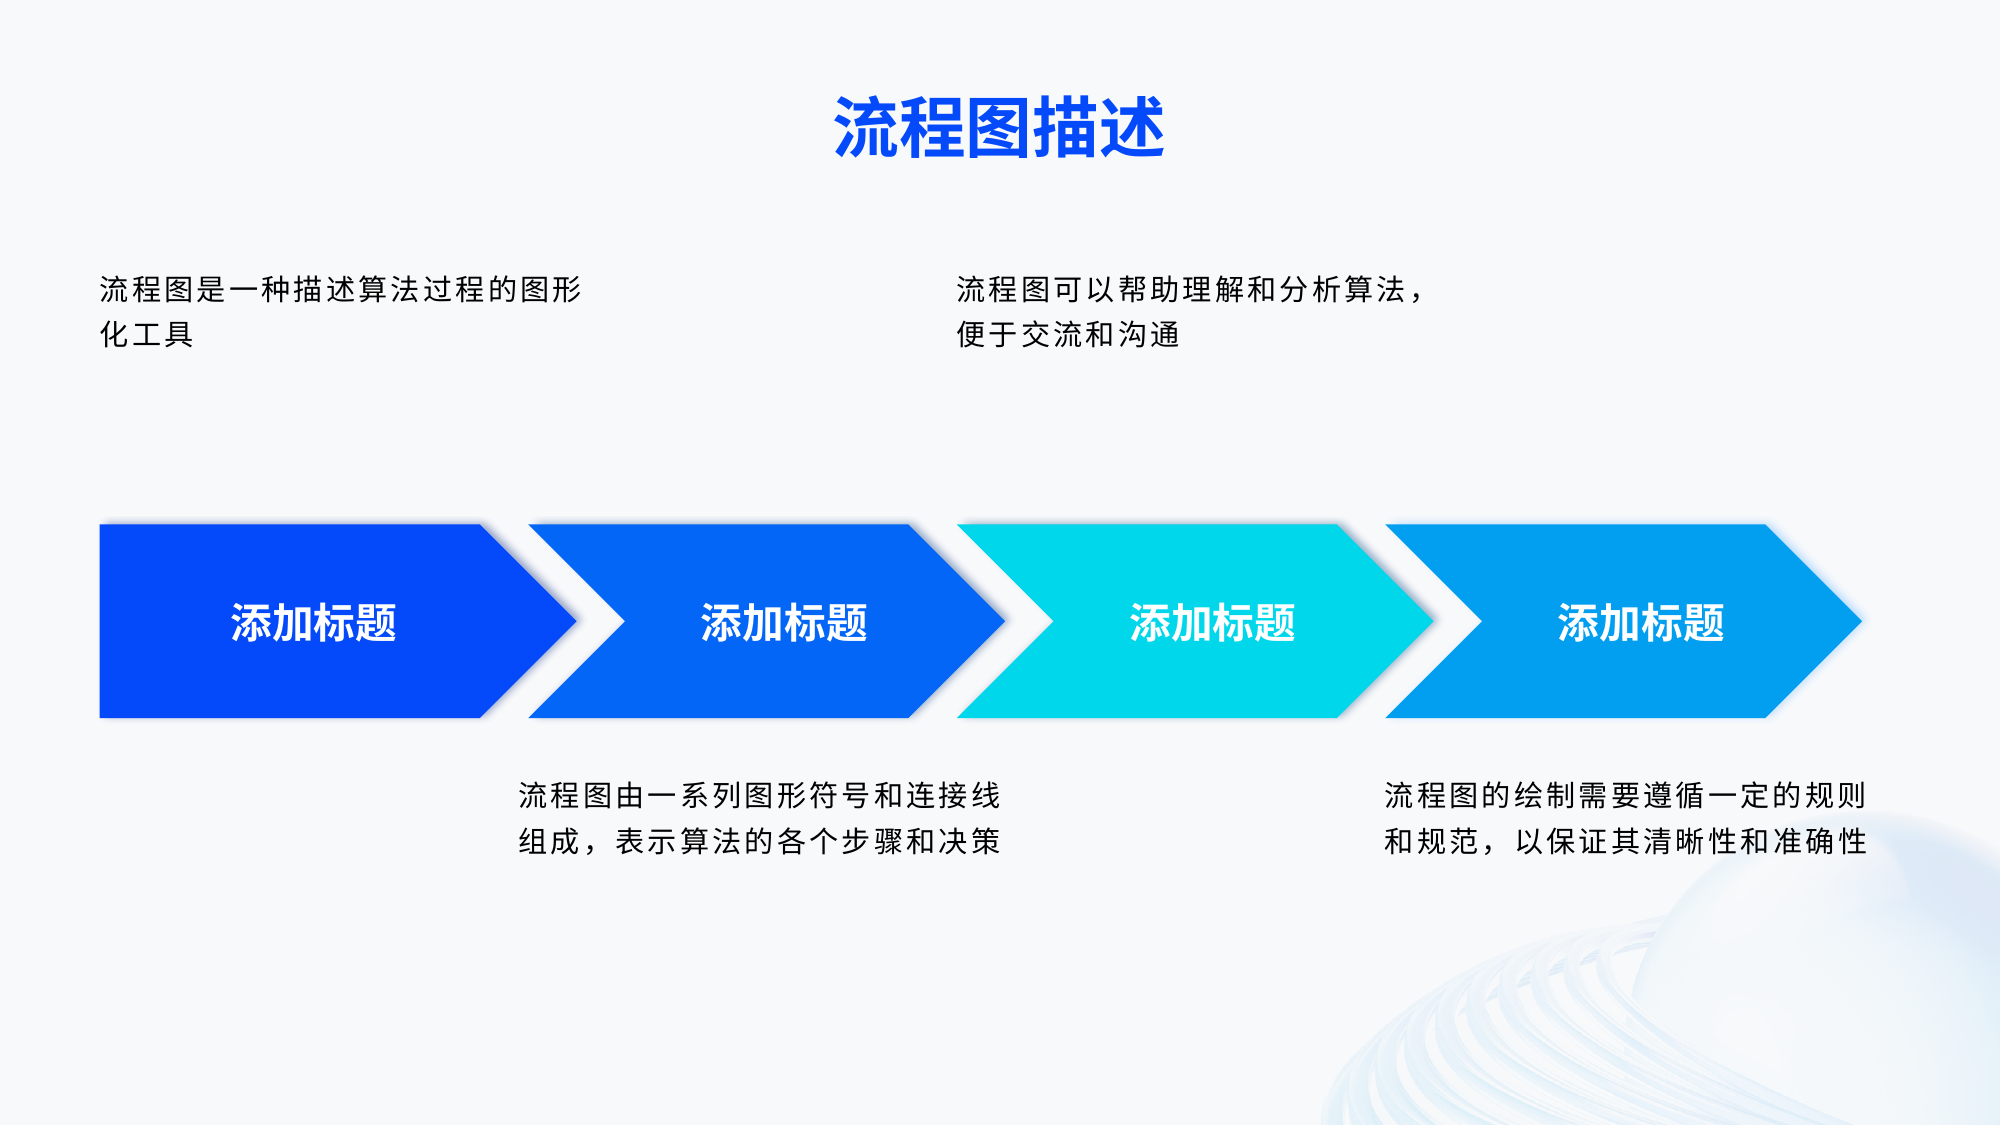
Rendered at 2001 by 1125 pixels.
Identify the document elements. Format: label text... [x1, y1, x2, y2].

picture [0, 0, 2000, 1125]
text_box 添加标题 [525, 523, 1007, 720]
text_box 流程图由一系列图形符号和连接线组成，表示算法的各个步骤和决策 [518, 759, 1033, 985]
text_box 流程图是一种描述算法过程的图形化工具 [99, 253, 615, 486]
text_box 添加标题 [98, 523, 579, 720]
title 流程图描述 [99, 71, 1900, 166]
text_box 添加标题 [954, 523, 1436, 720]
text_box 添加标题 [1382, 523, 1864, 720]
text_box 流程图的绘制需要遵循一定的规则和规范，以保证其清晰性和准确性 [1384, 759, 1900, 985]
text_box 流程图可以帮助理解和分析算法，便于交流和沟通 [956, 253, 1471, 486]
